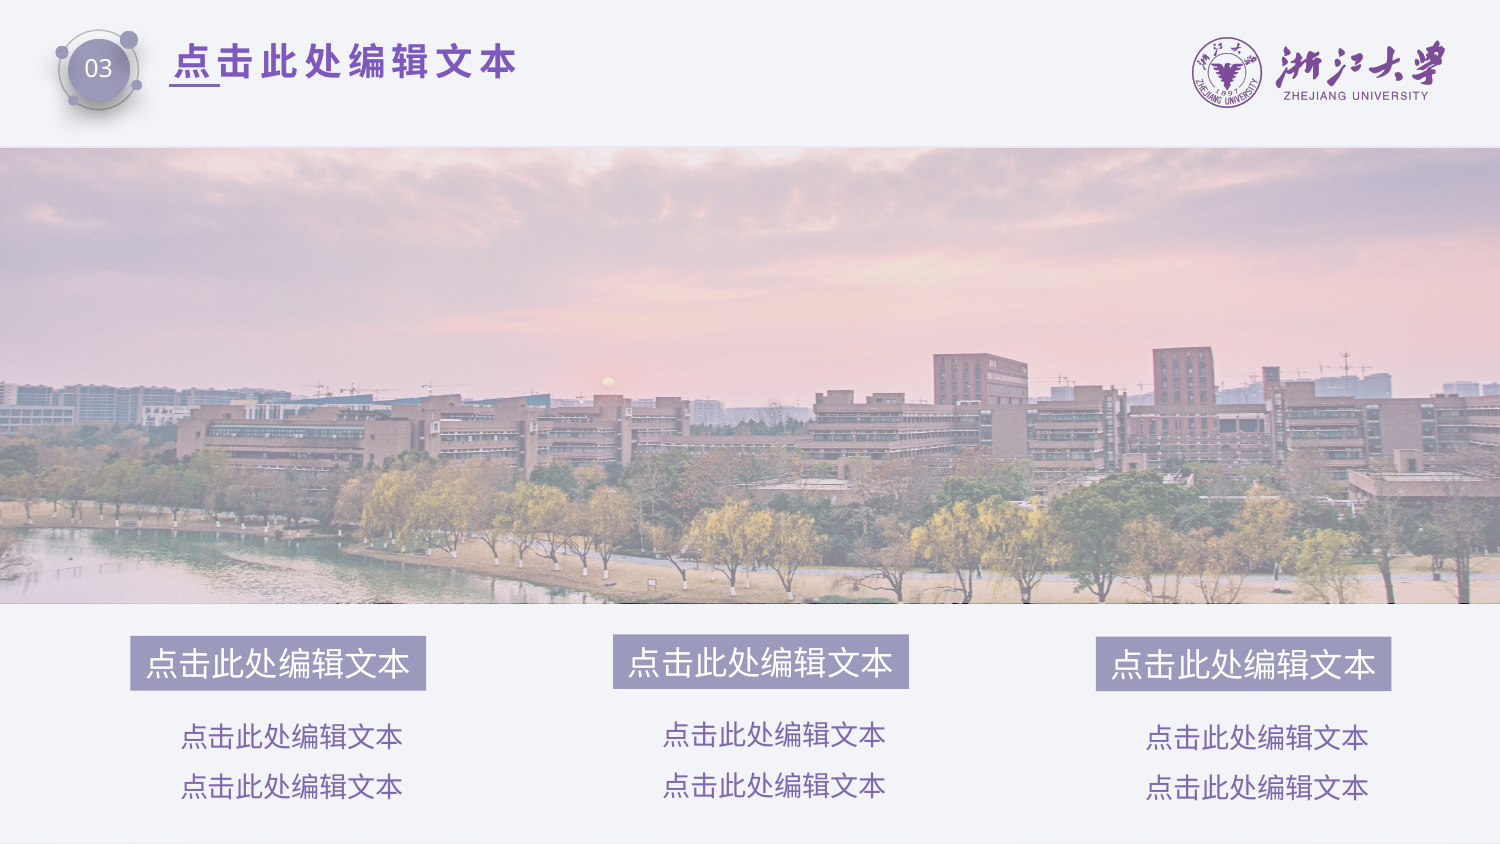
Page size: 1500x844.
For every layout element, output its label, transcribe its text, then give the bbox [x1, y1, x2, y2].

text_box 点击此处编辑文本 [158, 30, 532, 90]
text_box 点击此处编辑文本 点击此处编辑文本 [647, 693, 911, 810]
text_box 点击此处编辑文本 点击此处编辑文本 [1130, 695, 1394, 812]
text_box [55, 30, 143, 110]
picture [0, 148, 1500, 604]
text_box 点击此处编辑文本 [613, 634, 909, 689]
text_box 点击此处编辑文本 [130, 635, 427, 691]
text_box 点击此处编辑文本 [1095, 636, 1392, 692]
picture [1192, 37, 1445, 108]
text_box 点击此处编辑文本 点击此处编辑文本 [165, 695, 429, 811]
